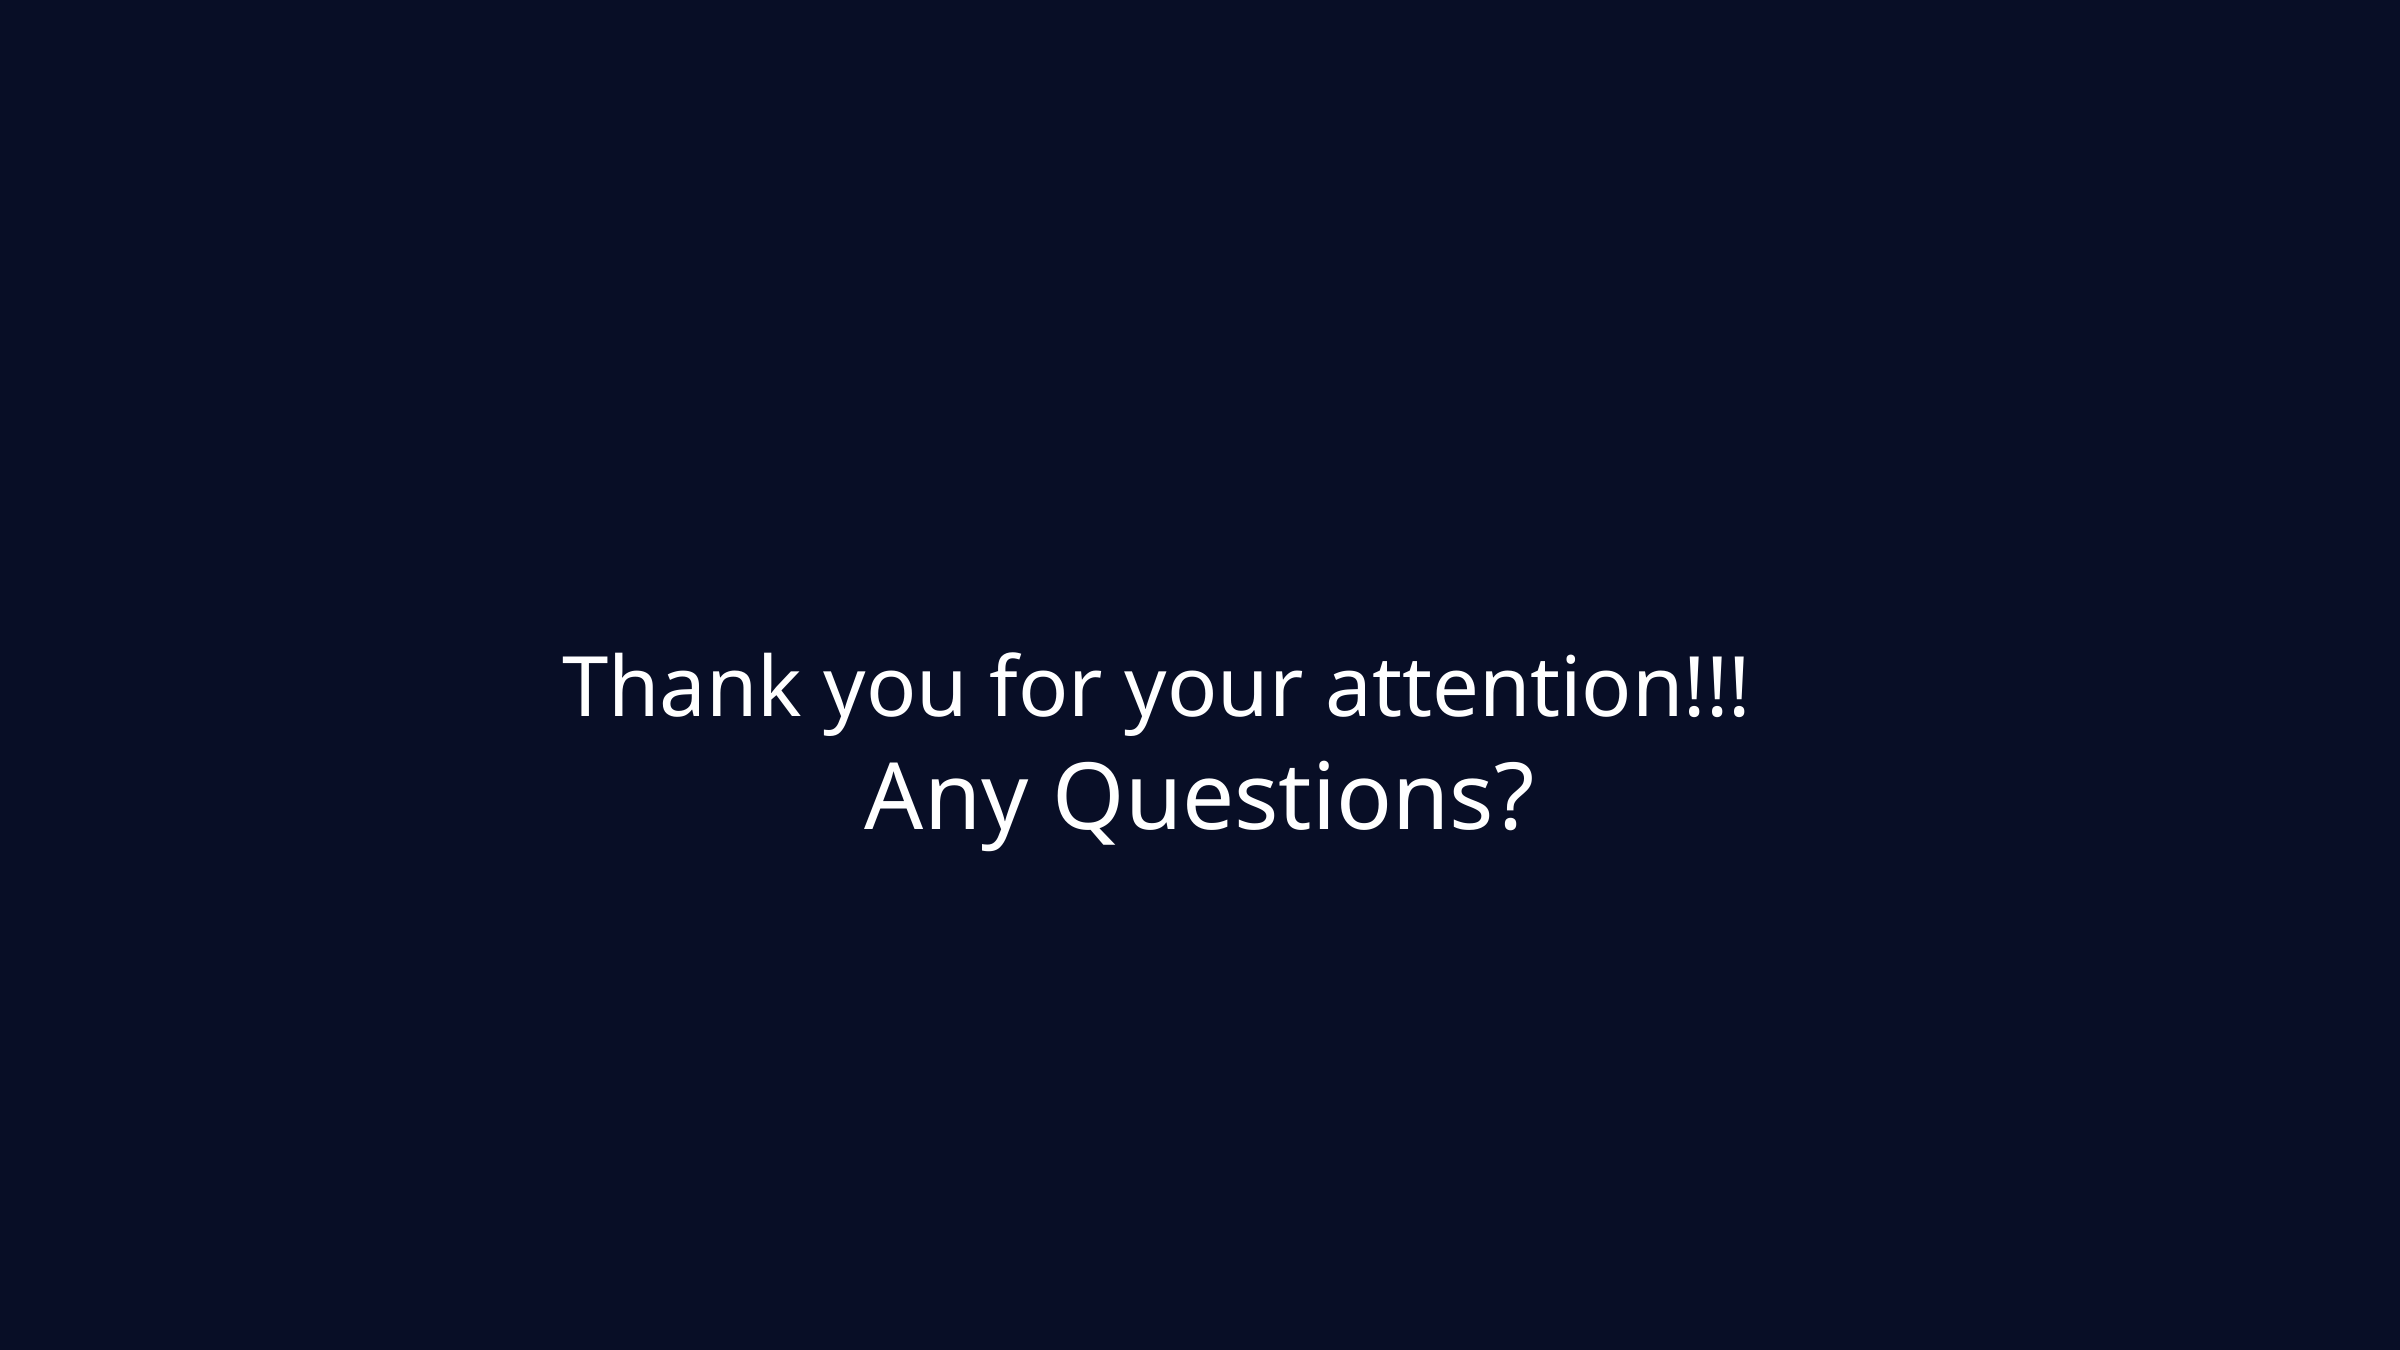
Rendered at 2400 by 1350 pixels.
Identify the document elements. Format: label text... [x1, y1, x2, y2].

text_box Any Questions? [562, 732, 1838, 847]
text_box Thank you for your attention!!! [562, 617, 1838, 732]
